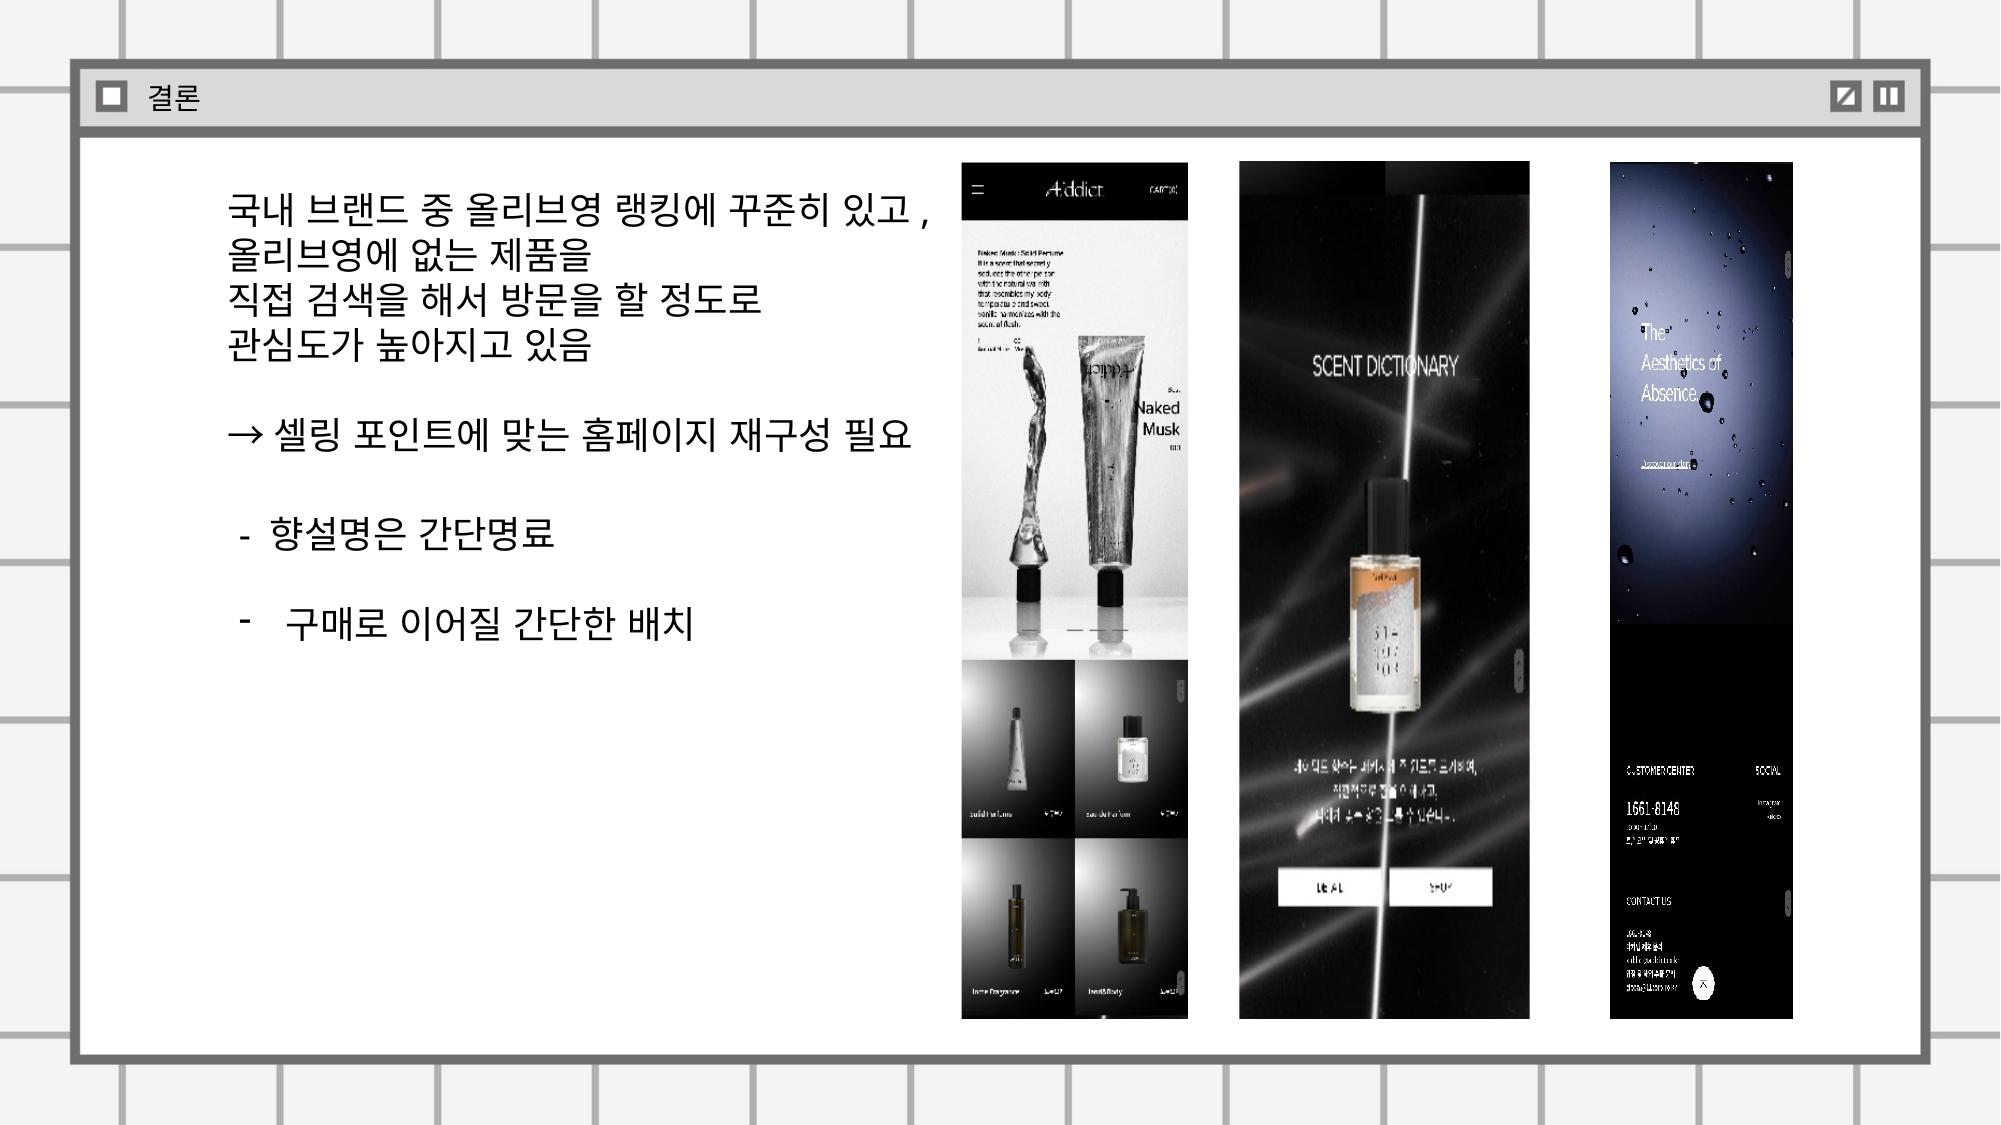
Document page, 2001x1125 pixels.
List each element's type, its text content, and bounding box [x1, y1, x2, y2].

text_box - 향설명은 간단명료 구매로 이어질 간단한 배치 [224, 503, 712, 699]
text_box 결론 [133, 73, 817, 123]
text_box 국내 브랜드 중 올리브영 랭킹에 꾸준히 있고, 올리브영에 없는 제품을 직접 검색을 해서 방문을 할 정도로 관심도가 높아지고 있음 →셀링 포인트에 맞는 홈페이지 재구성 필요 [212, 179, 961, 465]
picture [0, 0, 2001, 1125]
